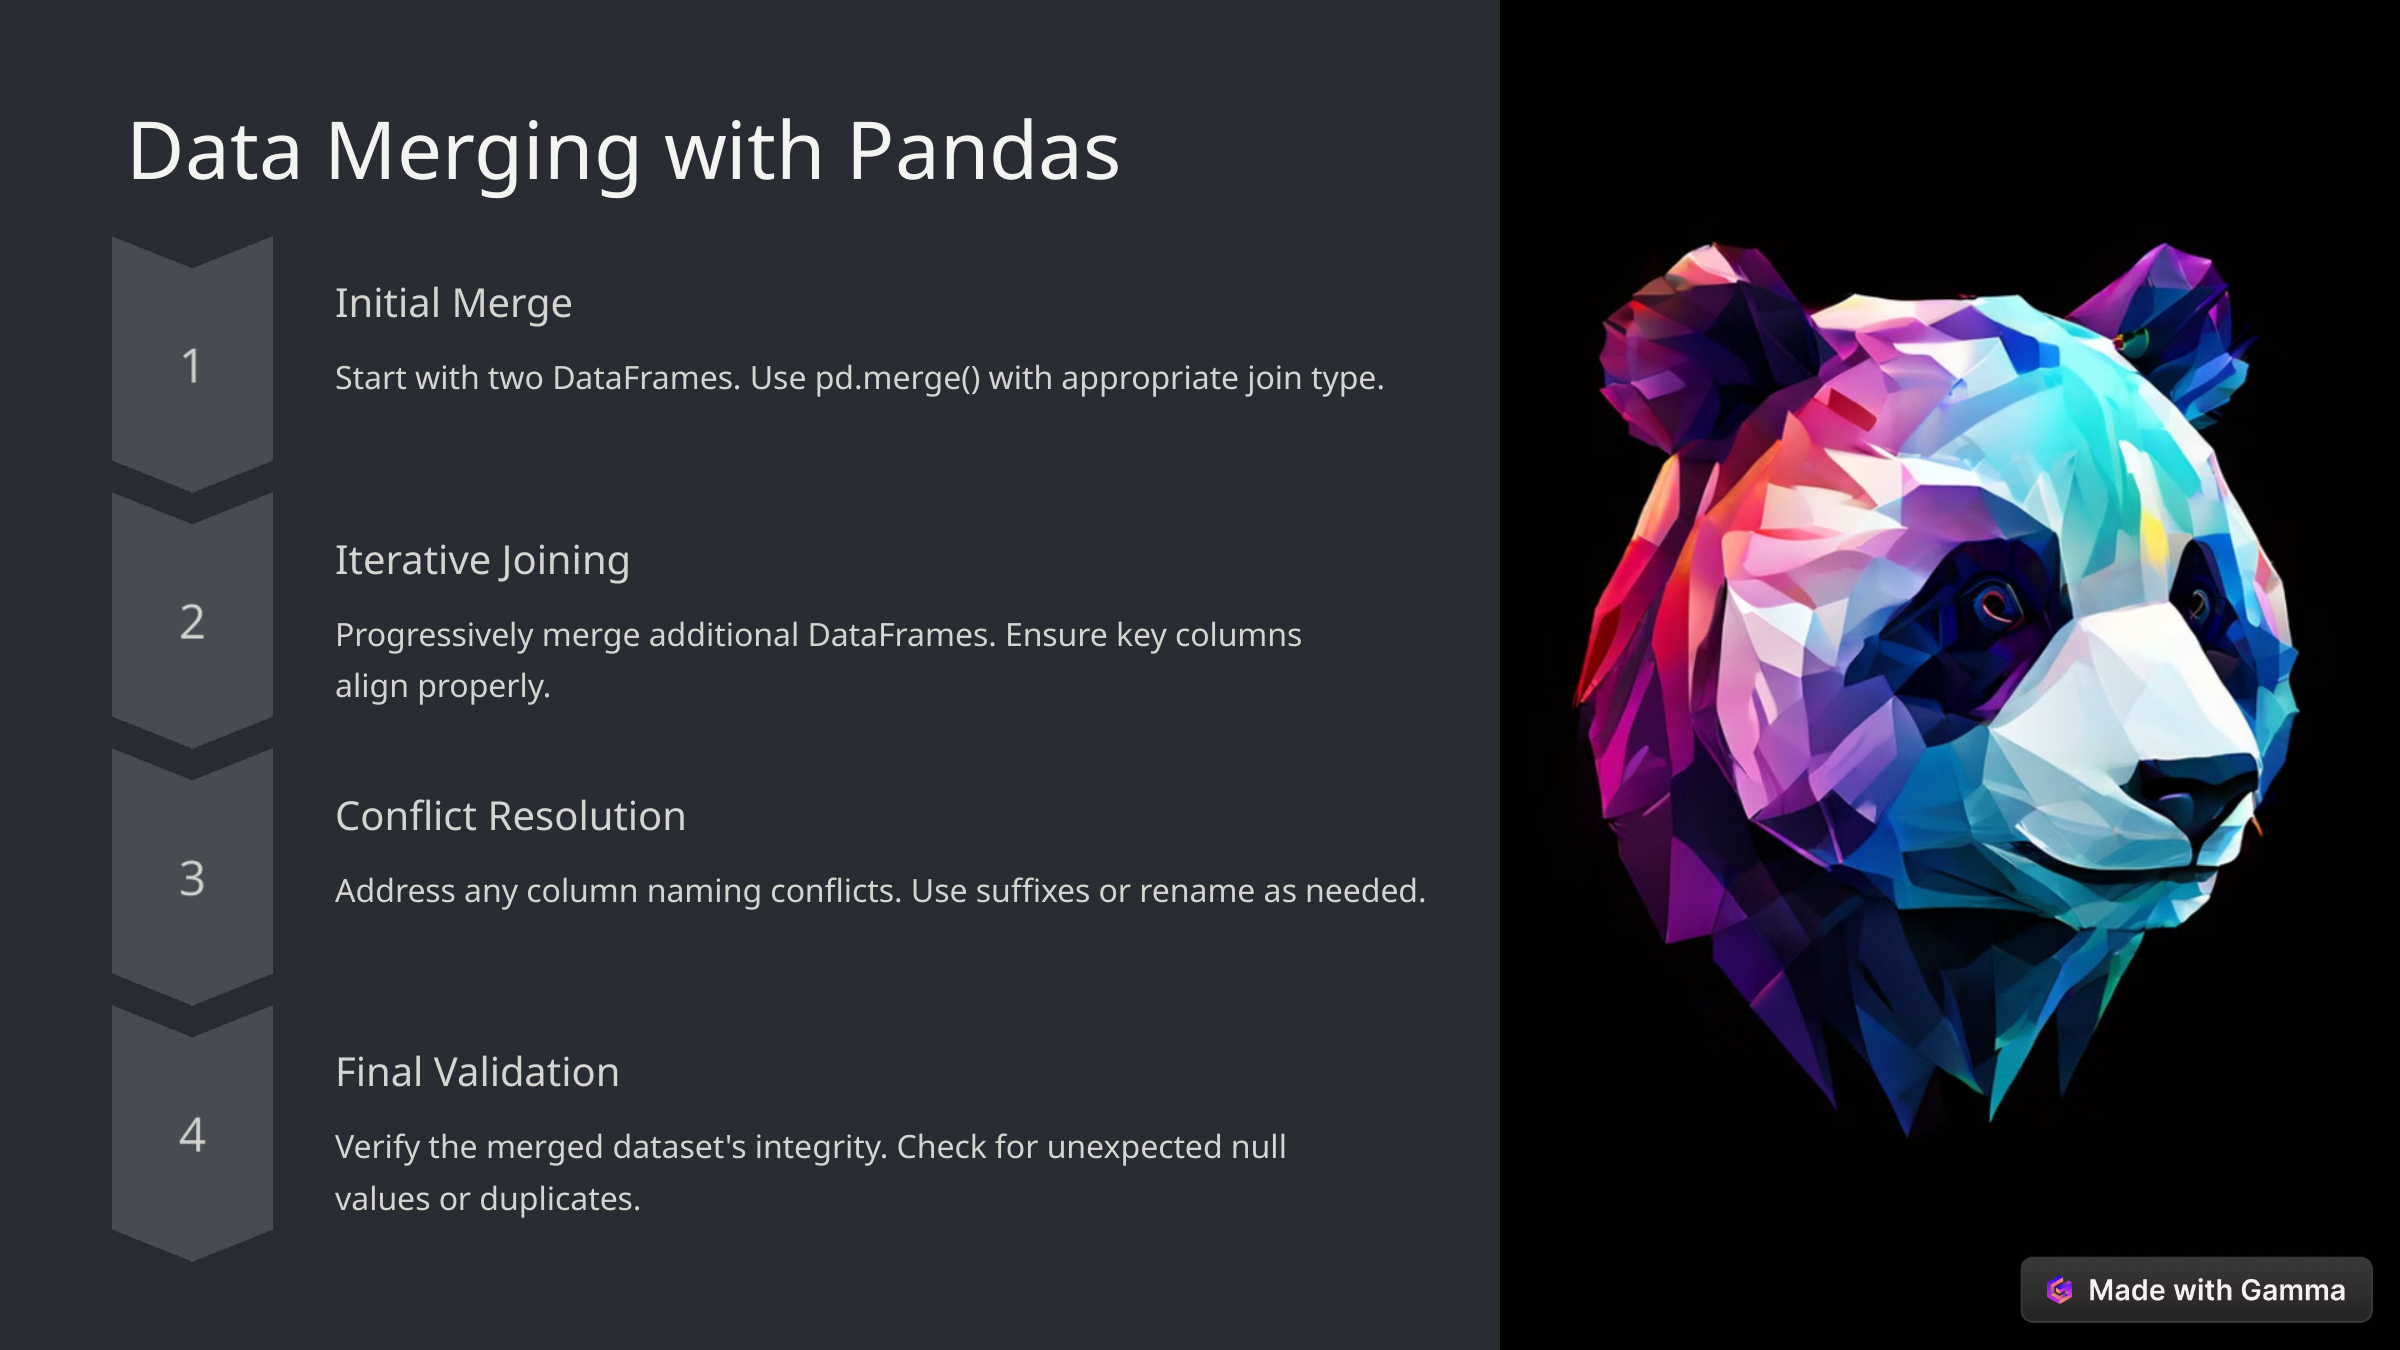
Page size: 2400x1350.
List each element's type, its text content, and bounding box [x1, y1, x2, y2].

text_box Verify the merged dataset's integrity. Check for unexpected null values or duplicates. [320, 1106, 1388, 1210]
text_box Address any column naming conflicts. Use suffixes or rename as needed. [320, 850, 1388, 902]
picture [1499, 0, 2400, 1350]
text_box Iterative Joining [320, 524, 721, 575]
text_box Conflict Resolution [320, 781, 721, 832]
picture [112, 236, 273, 1262]
text_box Progressively merge additional DataFrames. Ensure key columns align properly. [320, 593, 1388, 697]
text_box Initial Merge [320, 268, 721, 319]
text_box Final Validation [320, 1037, 721, 1088]
text_box [0, 0, 1499, 1350]
text_box Data Merging with Pandas [112, 88, 1065, 189]
text_box Start with two DataFrames. Use pd.merge() with appropriate join type. [320, 337, 1388, 389]
